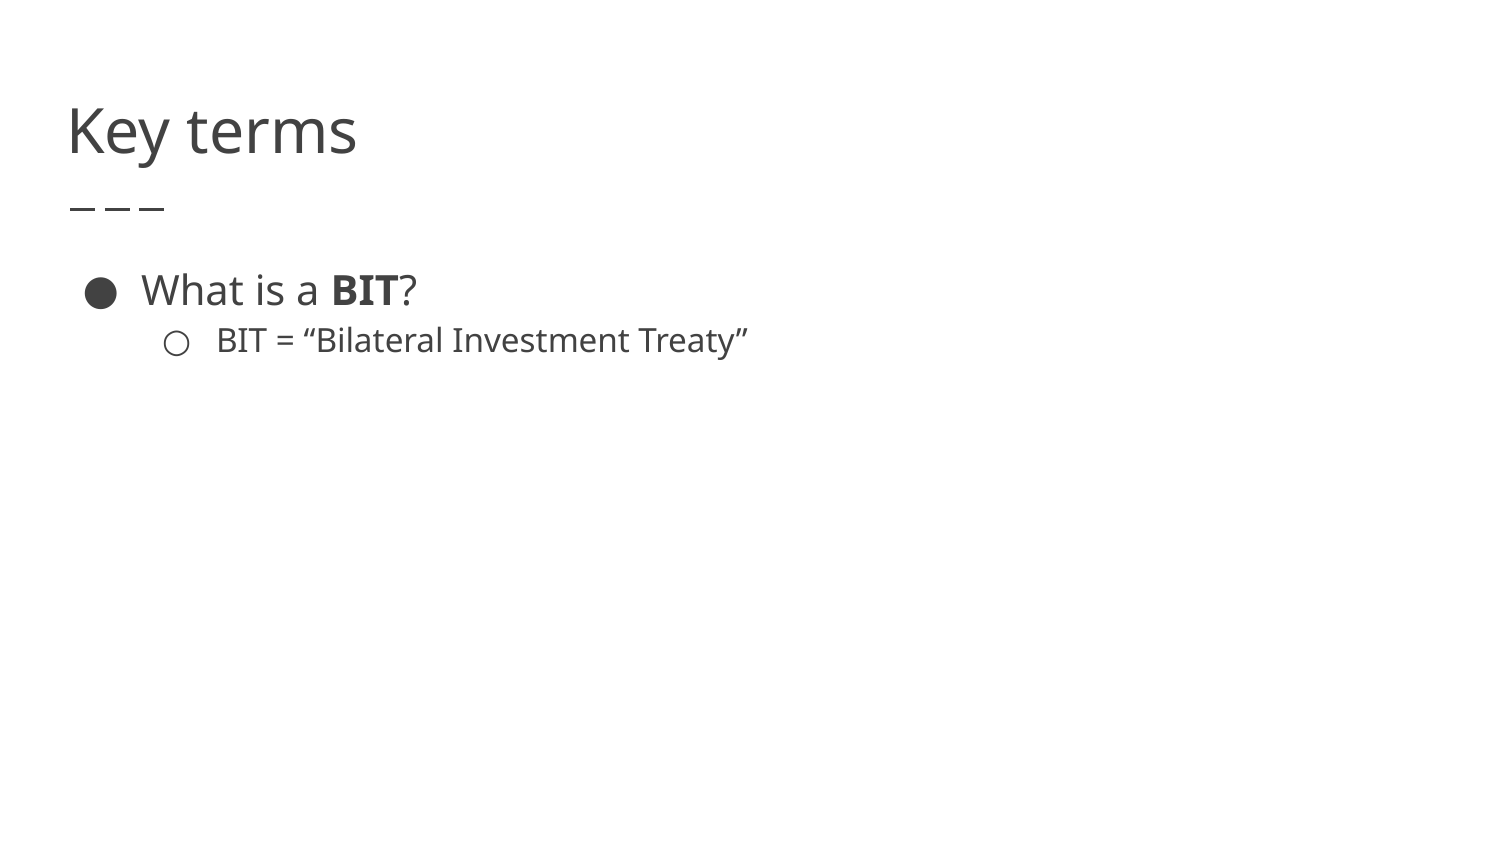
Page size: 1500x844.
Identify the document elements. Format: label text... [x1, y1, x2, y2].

list What is a BIT? BIT = “Bilateral Investment Treaty” What is inward / outward FDI? This terminology helps to clarify which one is the “foreign” country! For the US, “inward FDI” = direct investment by non-US firms into the US For the US, “outward FDI” = direct investment by US firms into other countries [51, 240, 1470, 793]
title Key terms [51, 61, 1449, 182]
